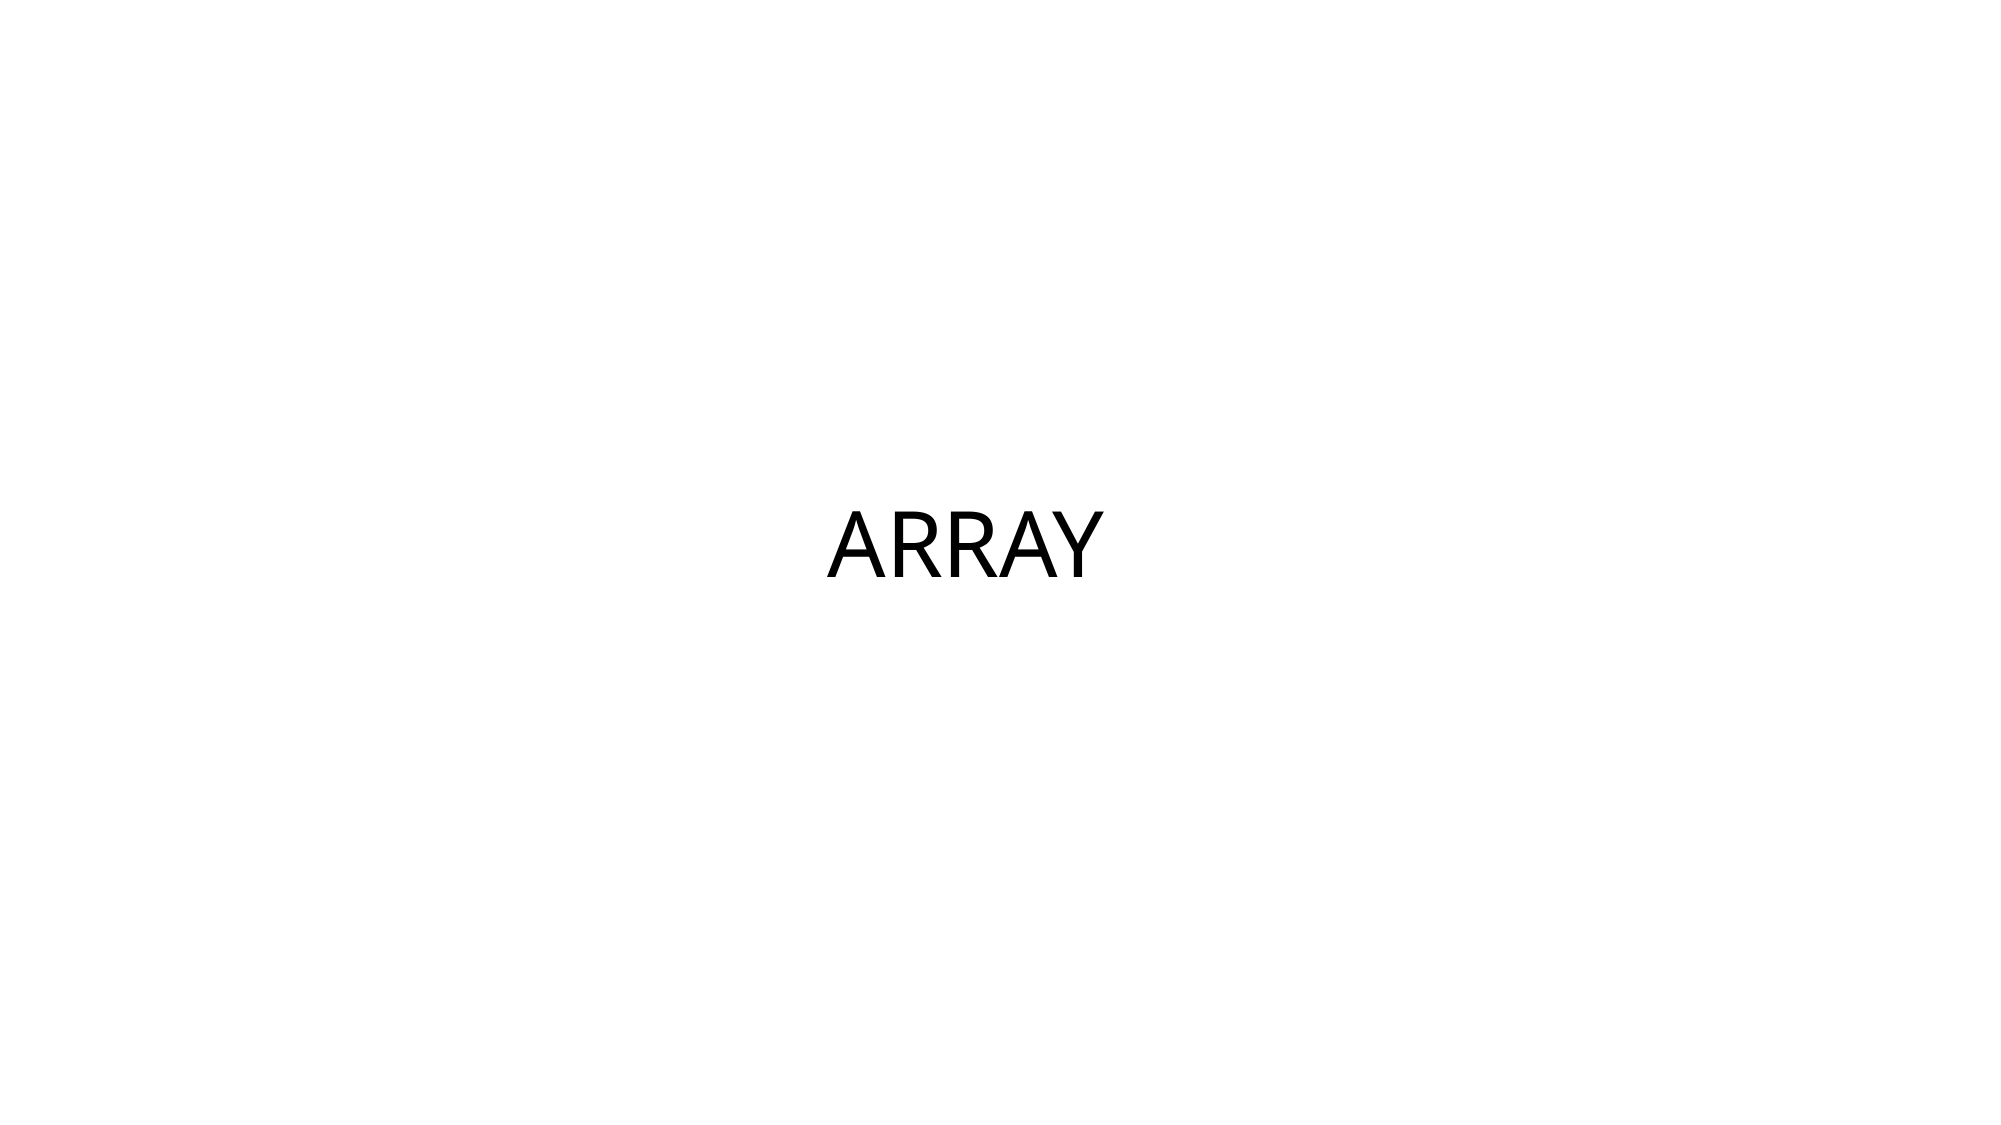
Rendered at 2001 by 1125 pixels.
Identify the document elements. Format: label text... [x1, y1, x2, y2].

title ARRAY [812, 438, 2000, 657]
